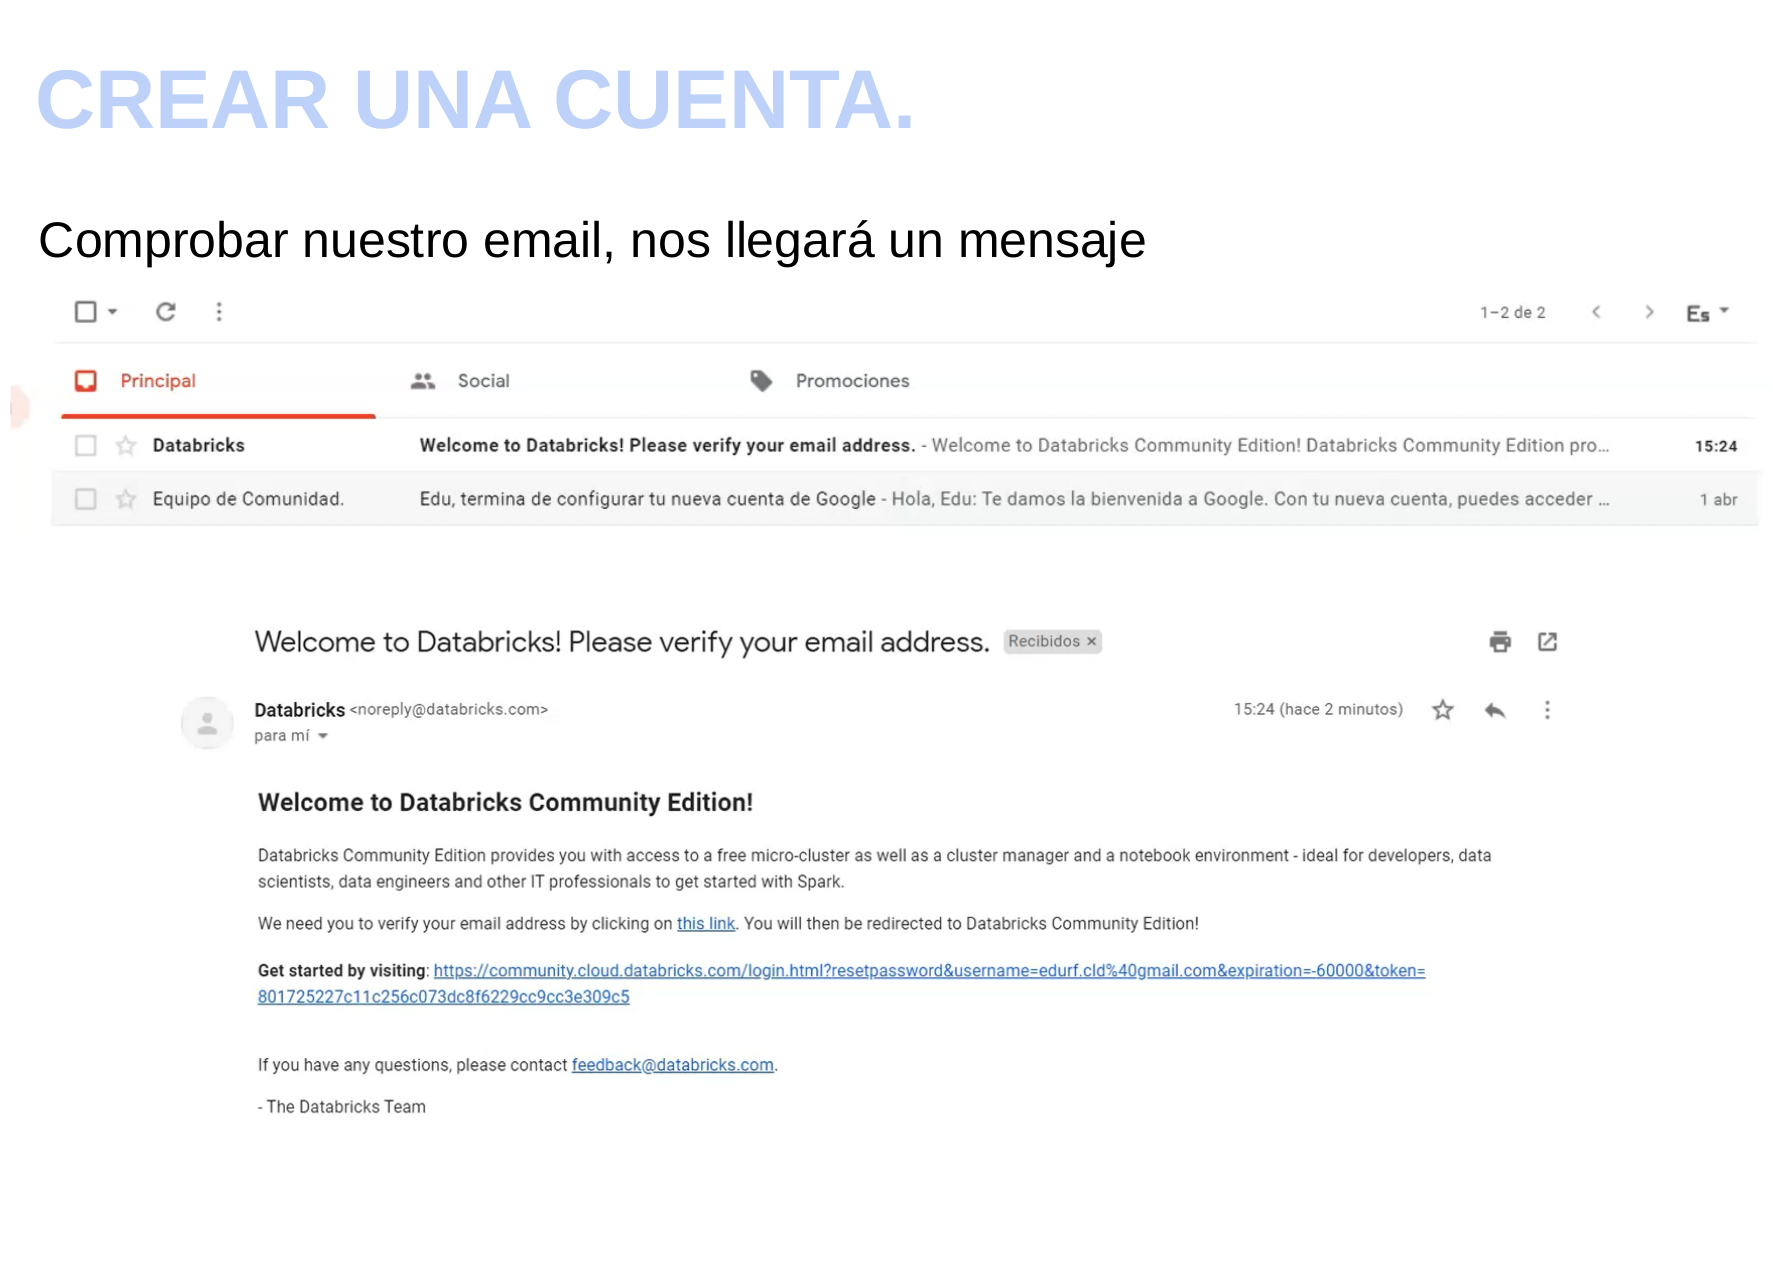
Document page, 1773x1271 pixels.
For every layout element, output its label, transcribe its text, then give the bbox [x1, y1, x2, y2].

text_box CREAR UNA CUENTA. [19, 37, 934, 153]
picture [10, 283, 1773, 1166]
text_box Comprobar nuestro email, nos llegará un mensaje [36, 201, 1773, 268]
